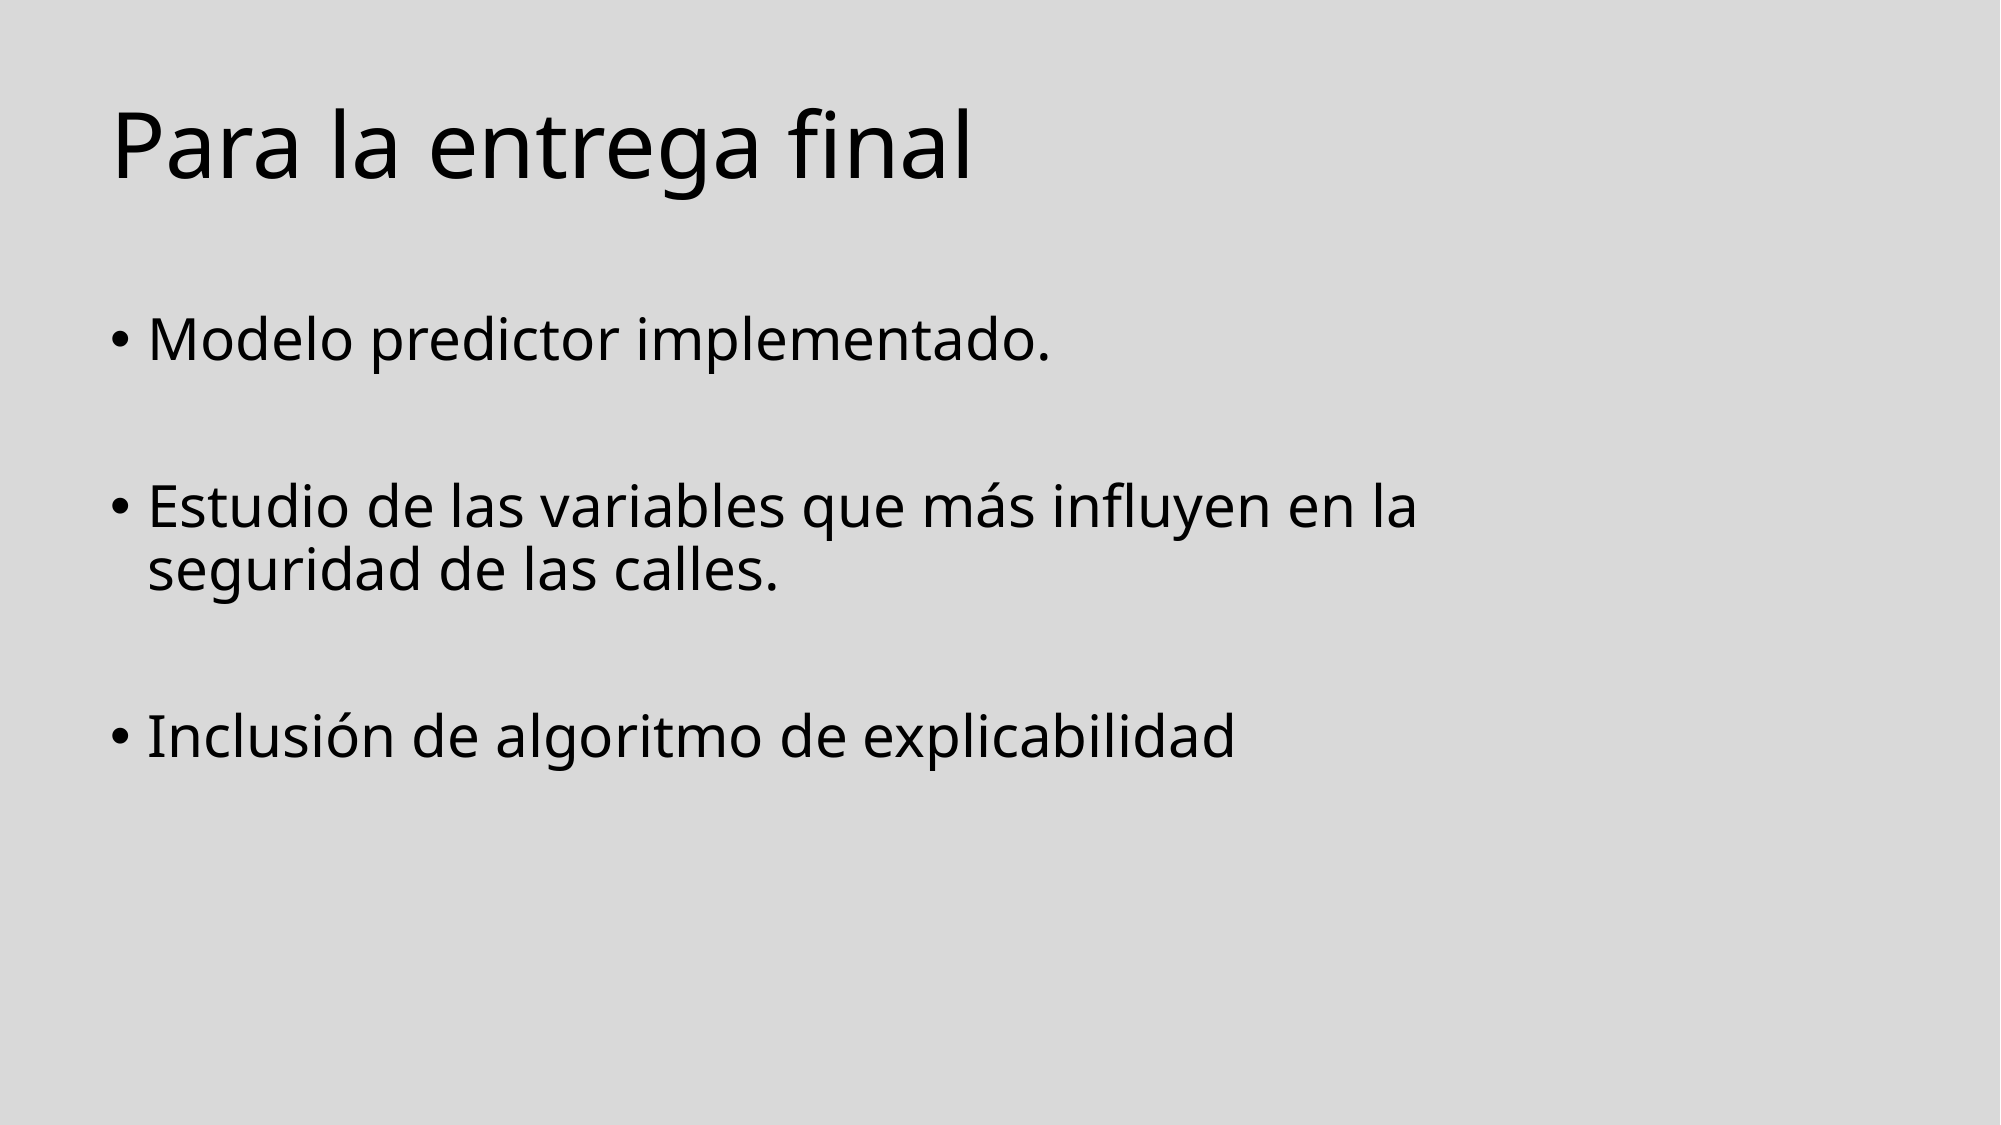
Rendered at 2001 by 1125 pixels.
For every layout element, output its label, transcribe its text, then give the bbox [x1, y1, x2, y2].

list Modelo predictor implementado. Estudio de las variables que más influyen en la seguridad de las calles. Inclusión de algoritmo de explicabilidad [94, 302, 1701, 940]
title Para la entrega final [94, 40, 1820, 258]
